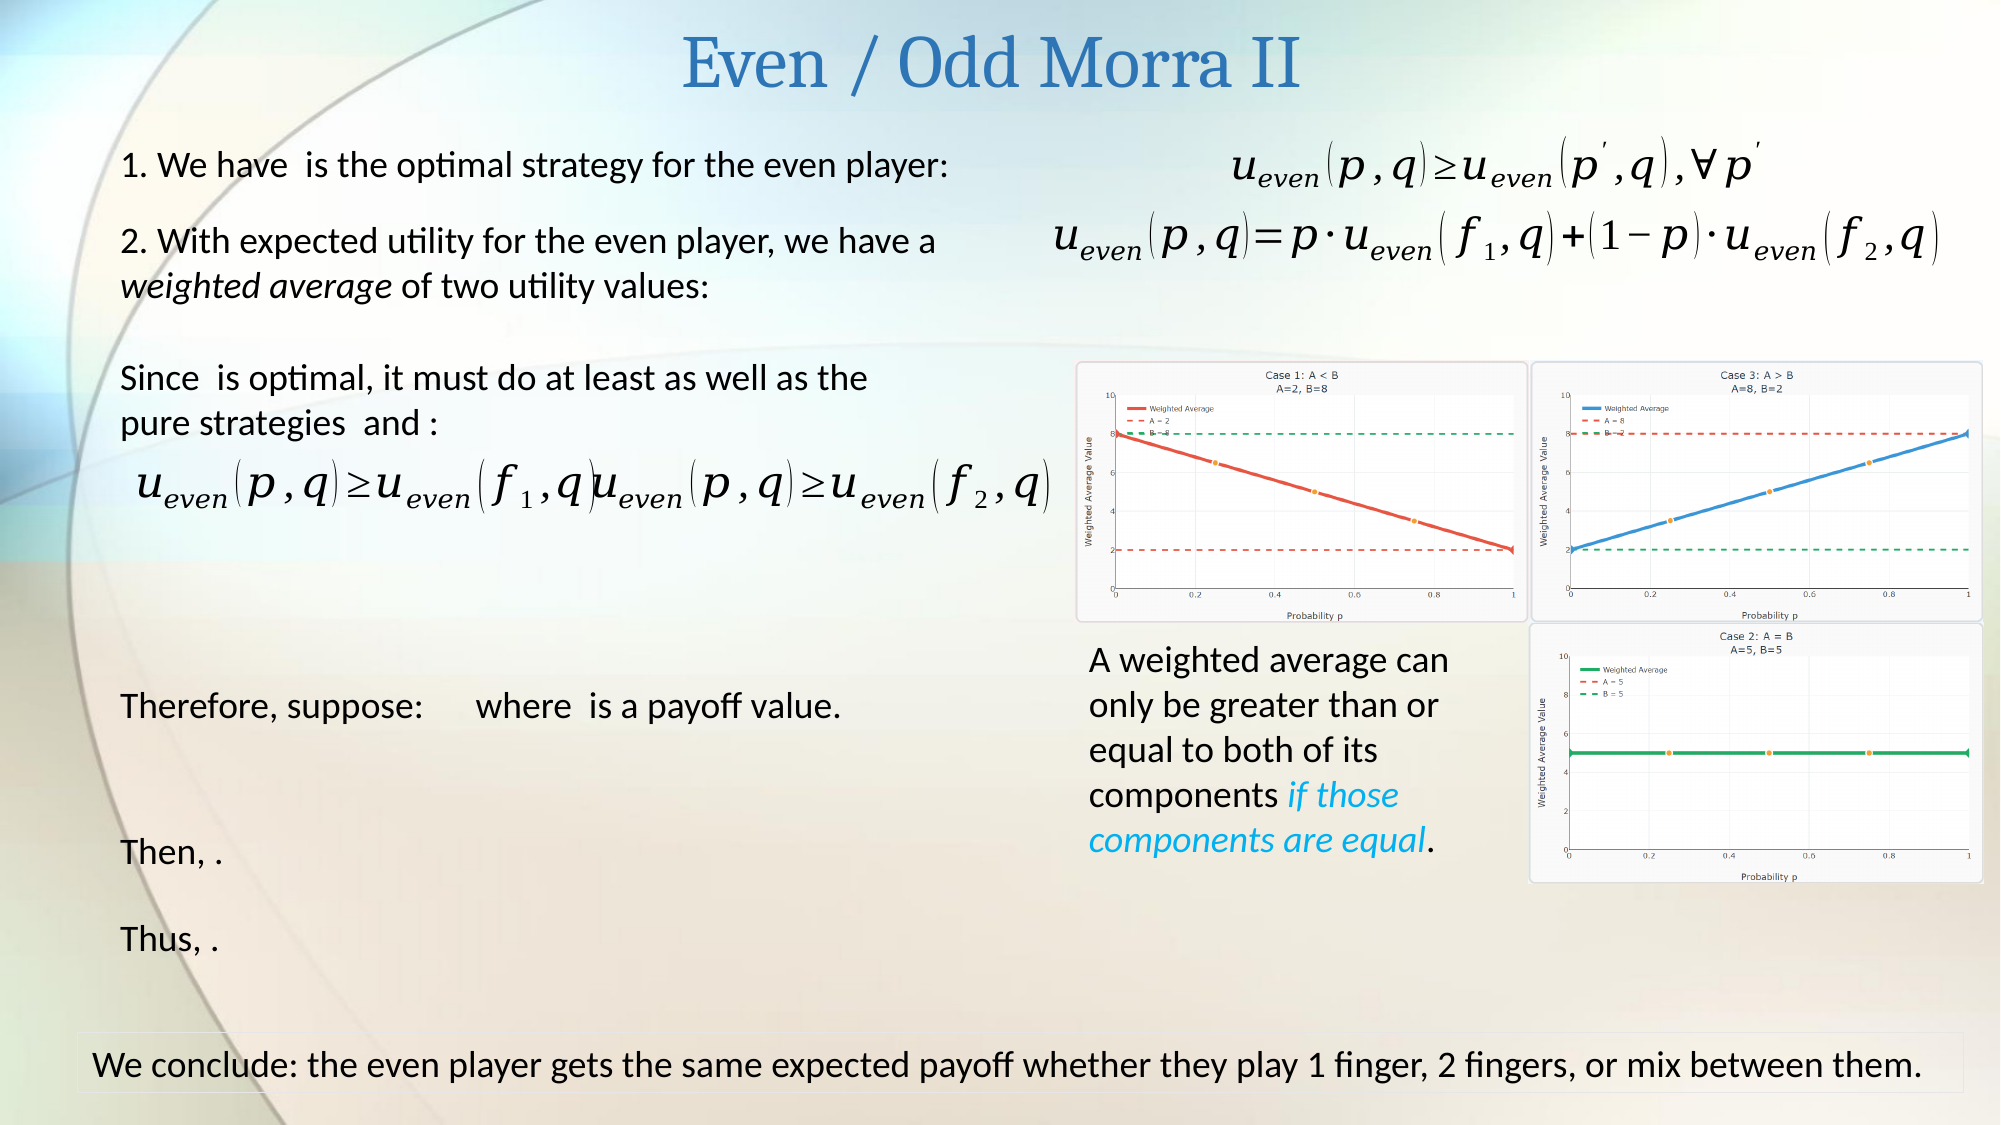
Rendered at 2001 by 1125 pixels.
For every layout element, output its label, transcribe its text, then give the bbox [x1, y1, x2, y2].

text_box Even / Odd Morra II [77, 11, 1907, 105]
picture [0, 0, 2001, 1125]
text_box 2. With expected utility for the even player, we have a weighted average of two utility values: [105, 208, 978, 314]
text_box A weighted average can only be greater than or equal to both of its components if those components are equal. [1074, 627, 1519, 867]
text_box Therefore, suppose: [105, 673, 443, 734]
text_box We conclude: the even player gets the same expected payoff whether they play 1 finger, 2 fingers, or mix between them. [77, 1032, 1964, 1093]
